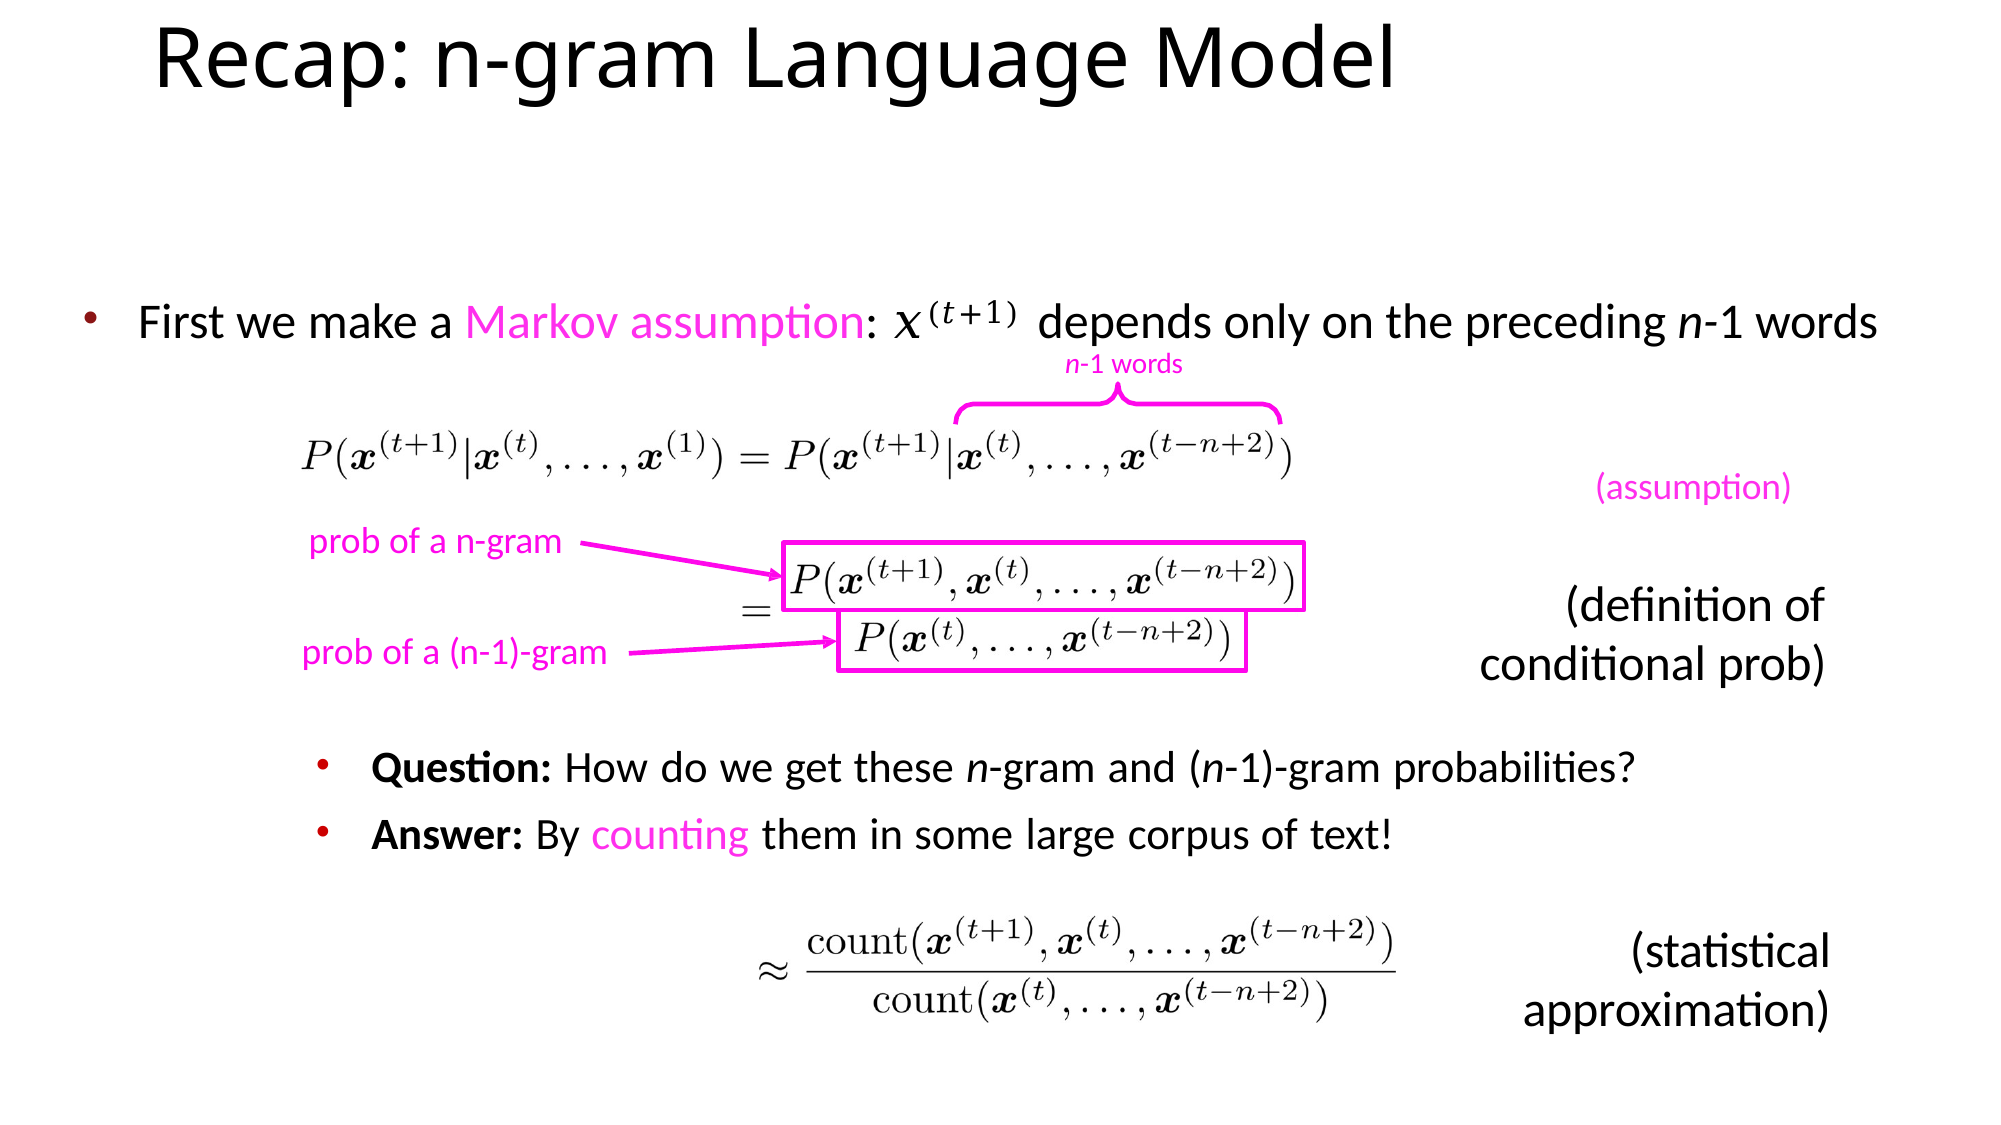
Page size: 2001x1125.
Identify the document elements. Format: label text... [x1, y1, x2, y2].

picture [758, 914, 1396, 1024]
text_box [579, 539, 1307, 674]
text_box (assumption) [1580, 454, 1886, 515]
text_box Question: How do we get these n-gram and (n-1)-gram probabilities? Answer: By counting them in some large corpus of text! (statistical approximation) [312, 721, 1832, 1037]
title Recap: n-gram Language Model [137, 0, 1863, 122]
text_box prob of a (n-1)-gram [299, 625, 579, 673]
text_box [301, 380, 1292, 481]
text_box (definition of conditional prob) [1477, 567, 1832, 691]
text_box prob of a n-gram [306, 514, 568, 562]
text_box n-1 words [773, 336, 1266, 380]
text_box First we make a Markov assumption: 𝑥(𝑡+1) depends only on the preceding n-1 words [73, 283, 1886, 350]
